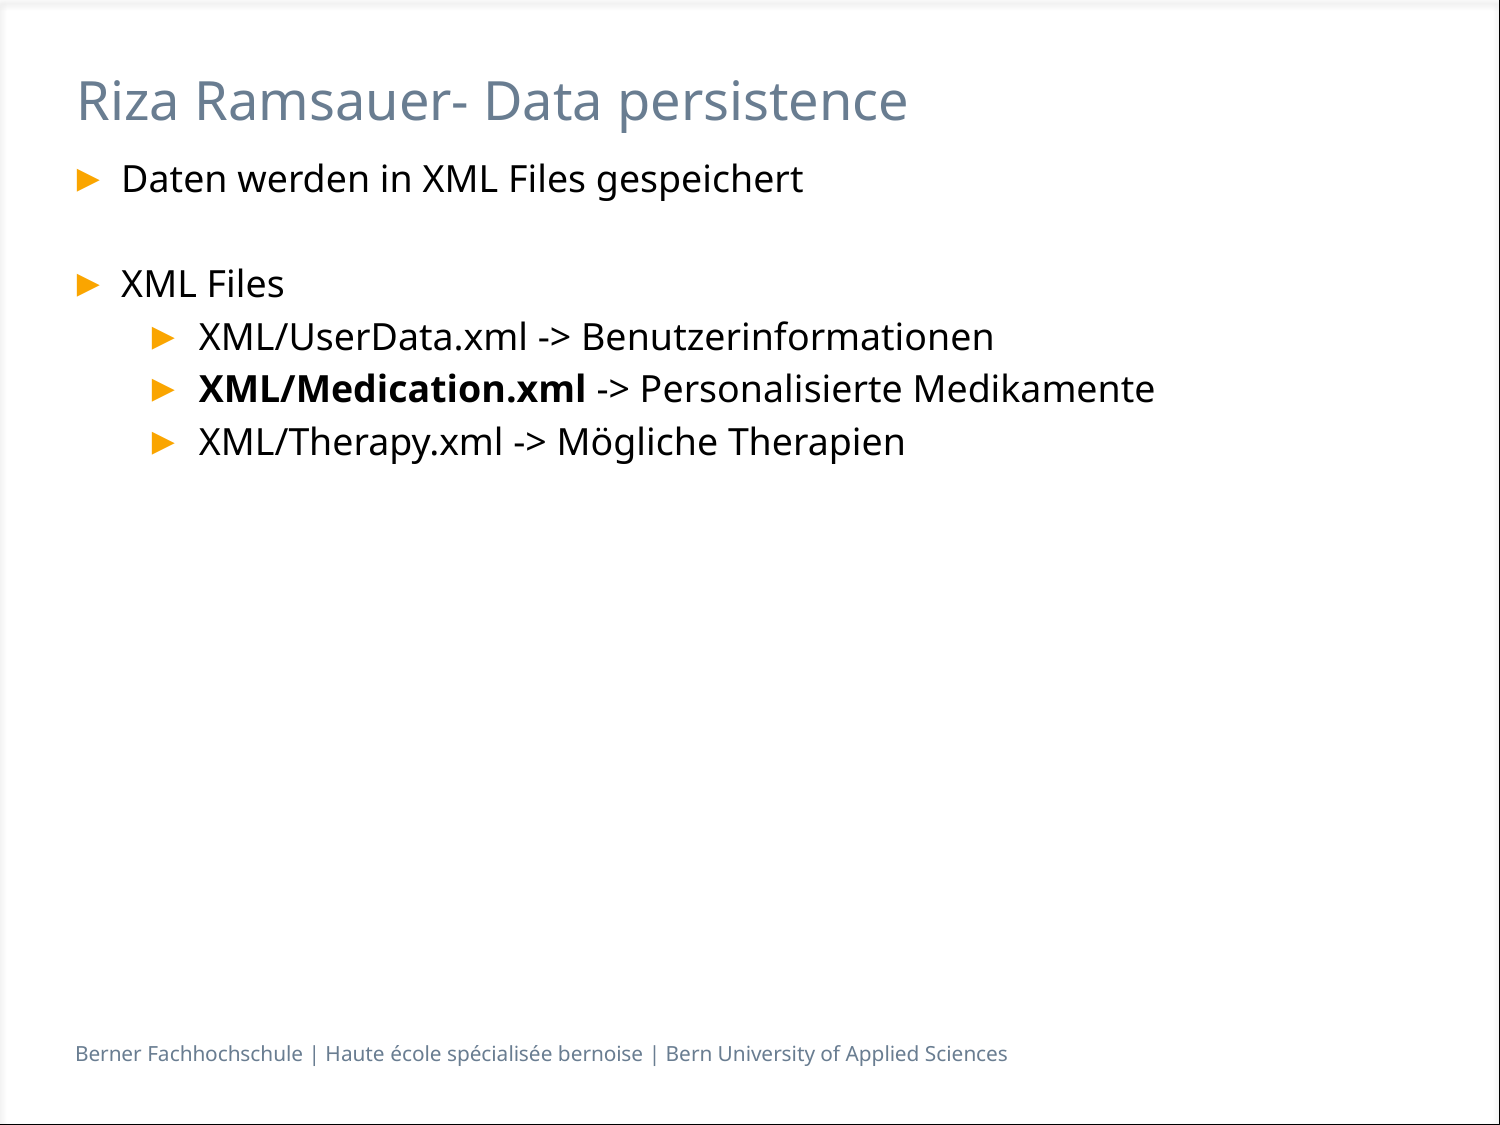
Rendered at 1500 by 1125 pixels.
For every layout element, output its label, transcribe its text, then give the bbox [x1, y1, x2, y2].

title Riza Ramsauer- Data persistence [76, 59, 1406, 147]
list Daten werden in XML Files gespeichert XML Files XML/UserData.xml -> Benutzerinformationen XML/Medication.xml -> Personalisierte Medikamente XML/Therapy.xml -> Mögliche Therapien [76, 147, 1406, 1004]
